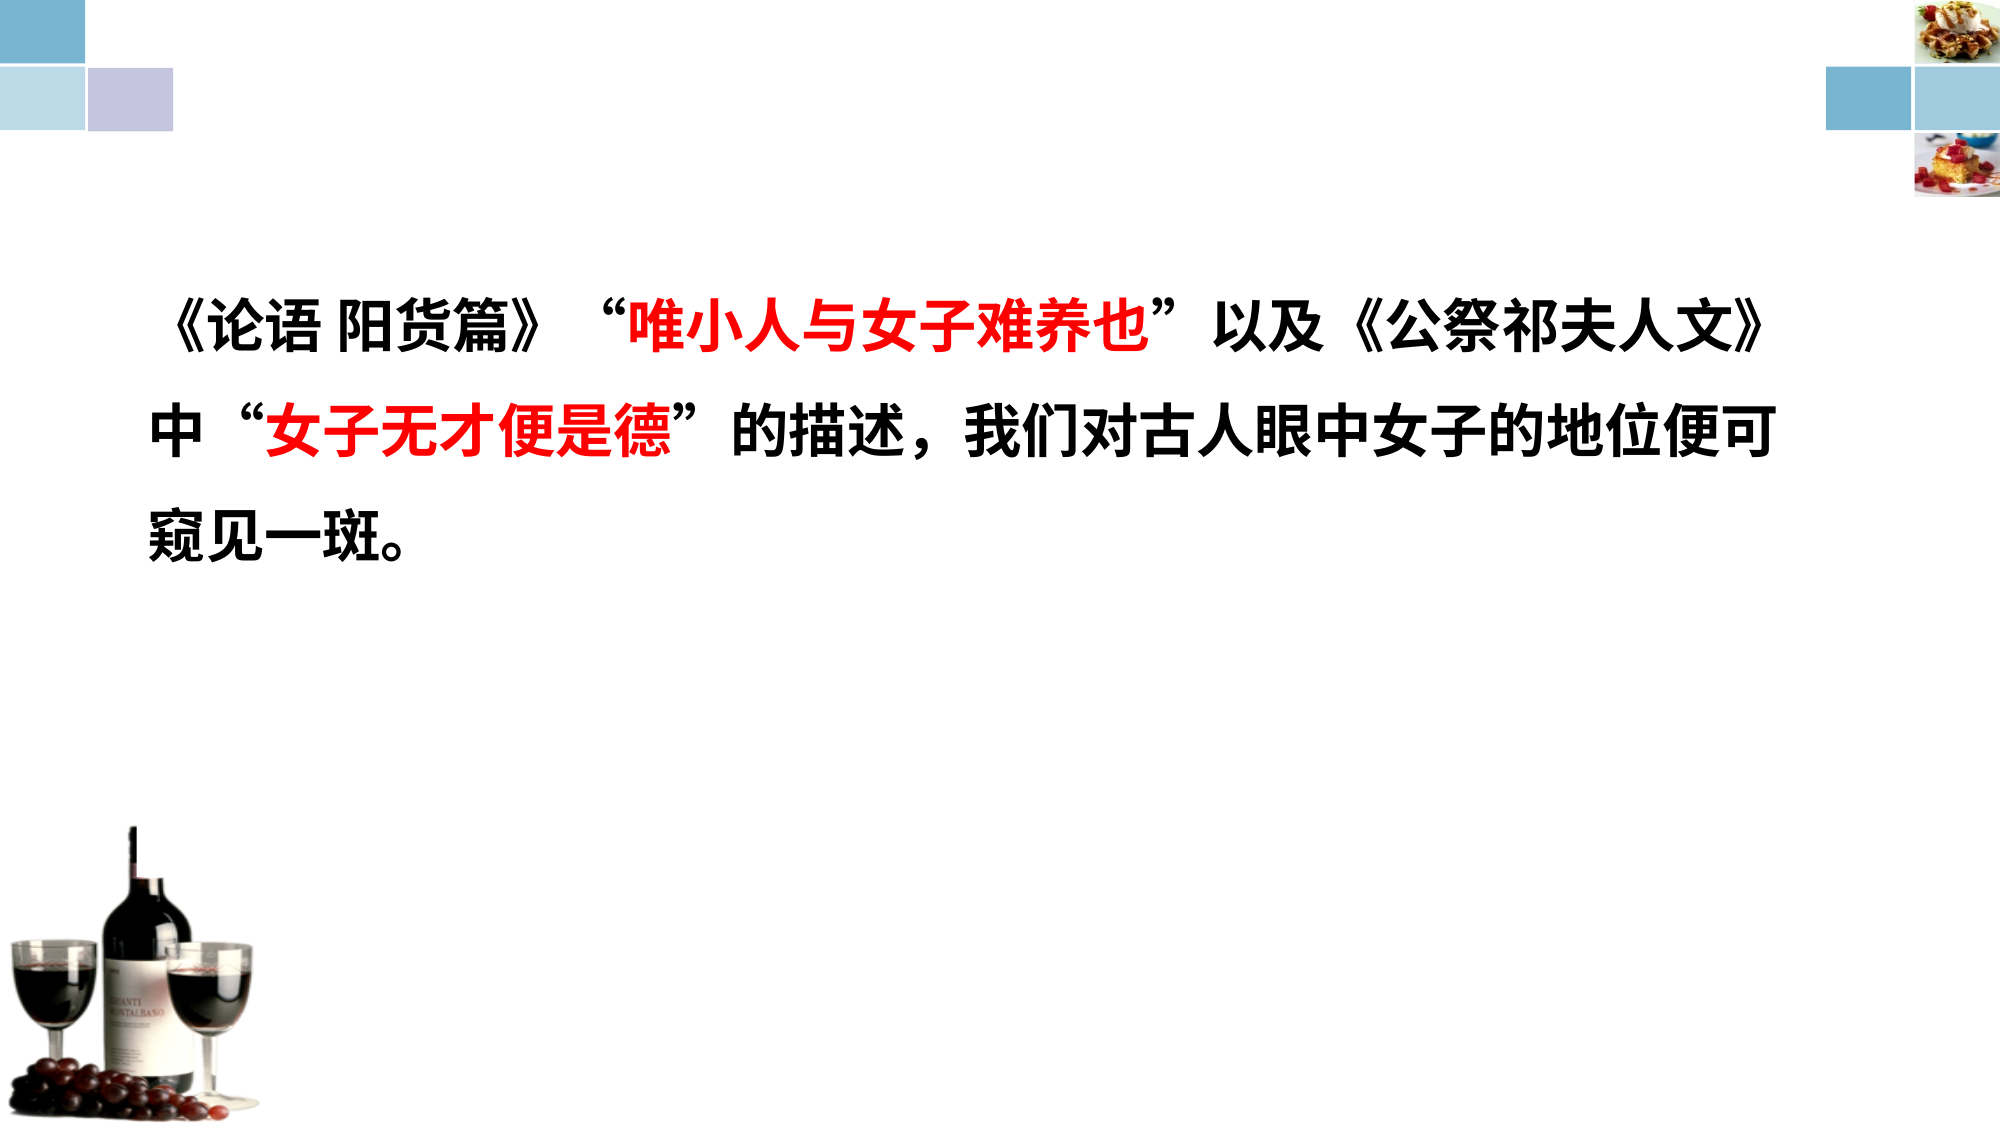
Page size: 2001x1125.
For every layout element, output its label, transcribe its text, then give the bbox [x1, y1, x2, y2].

list 《论语 阳货篇》“唯小人与女子难养也”以及《公祭祁夫人文》中“女子无才便是德”的描述，我们对古人眼中女子的地位便可窥见一斑。 [136, 247, 1822, 878]
picture [1914, 0, 2000, 63]
picture [1914, 133, 2000, 197]
picture [0, 824, 264, 1125]
